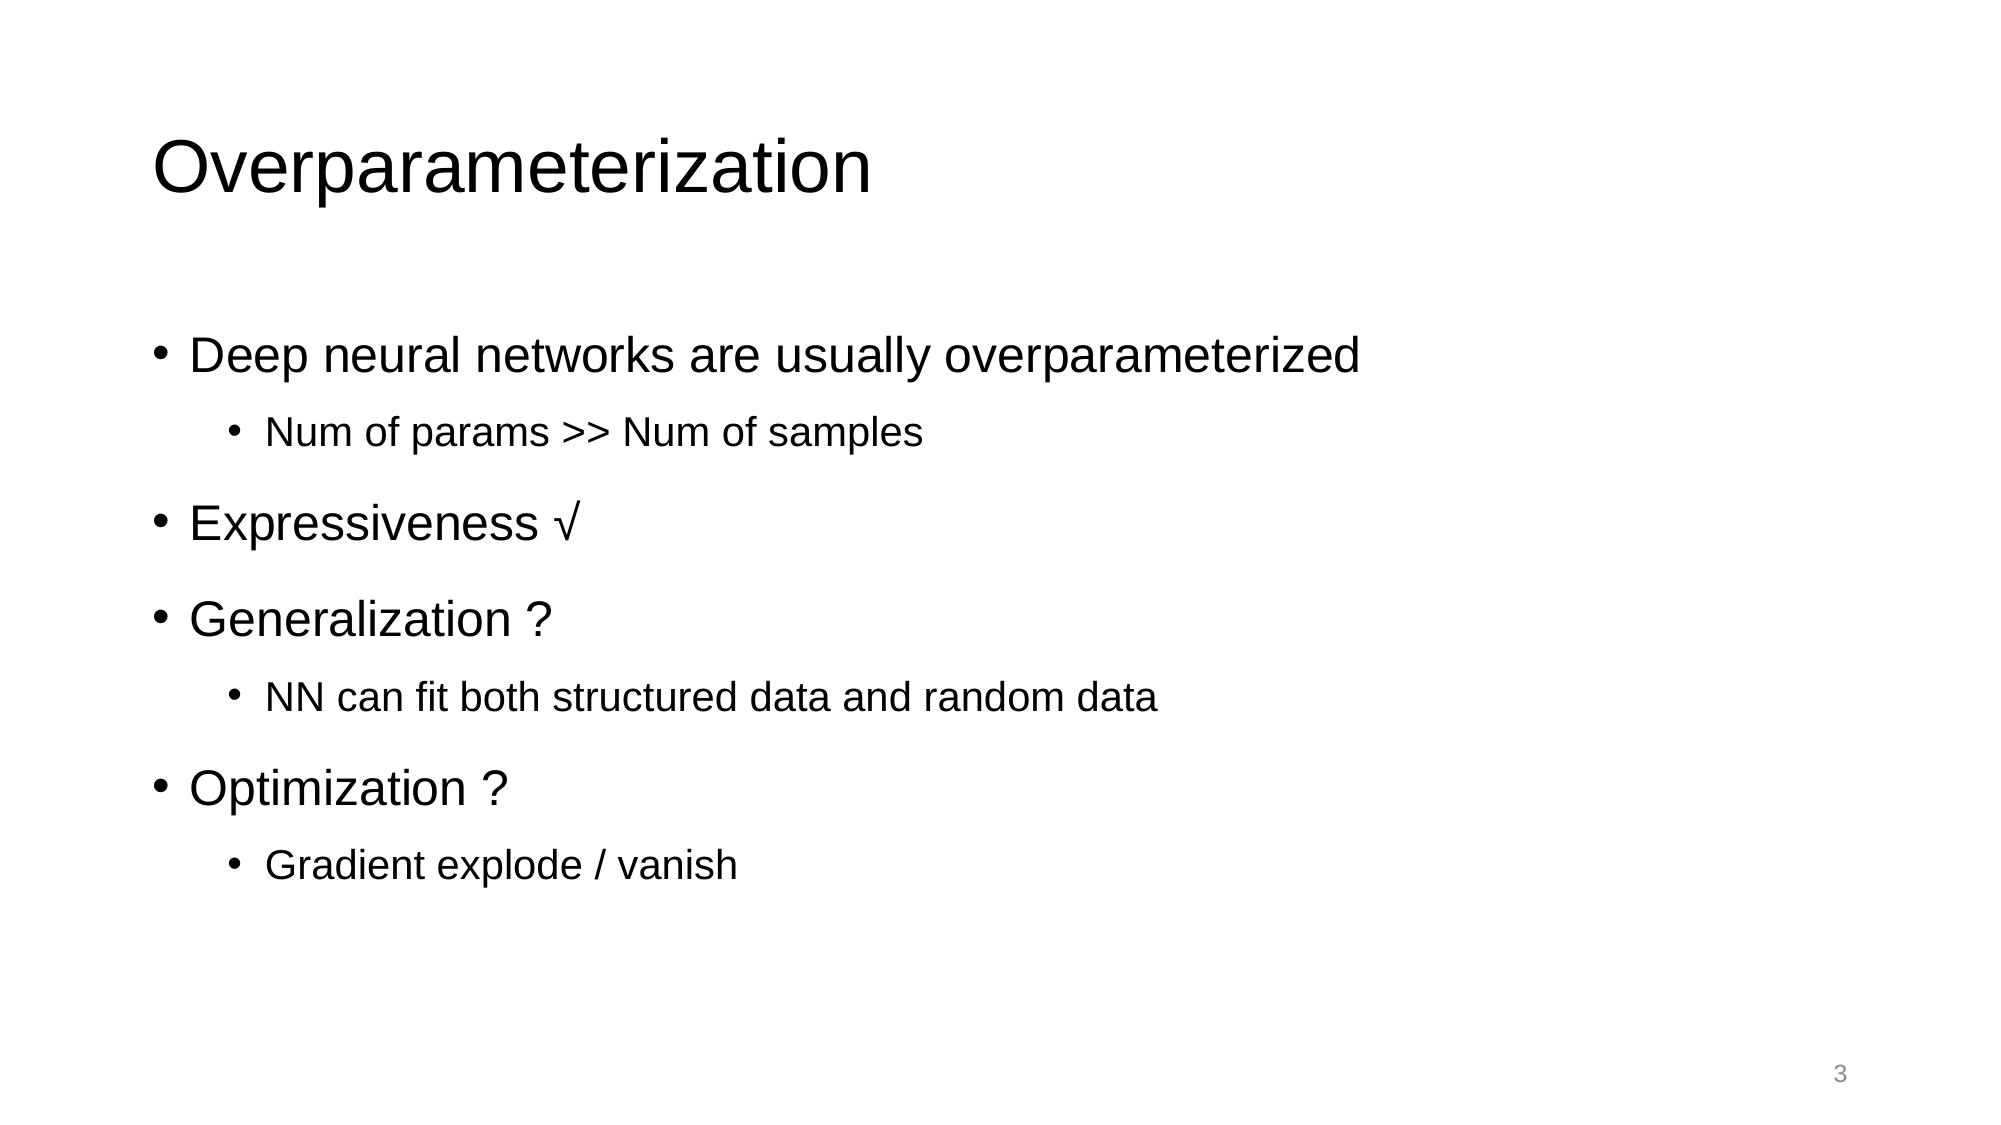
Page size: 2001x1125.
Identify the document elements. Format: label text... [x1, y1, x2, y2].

list Deep neural networks are usually overparameterized Num of params >> Num of samples Expressiveness √ Generalization ? NN can fit both structured data and random data Optimization ? Gradient explode / vanish [137, 299, 1863, 1014]
slide_number 3 [1412, 1042, 1863, 1103]
title Overparameterization [137, 59, 1863, 278]
